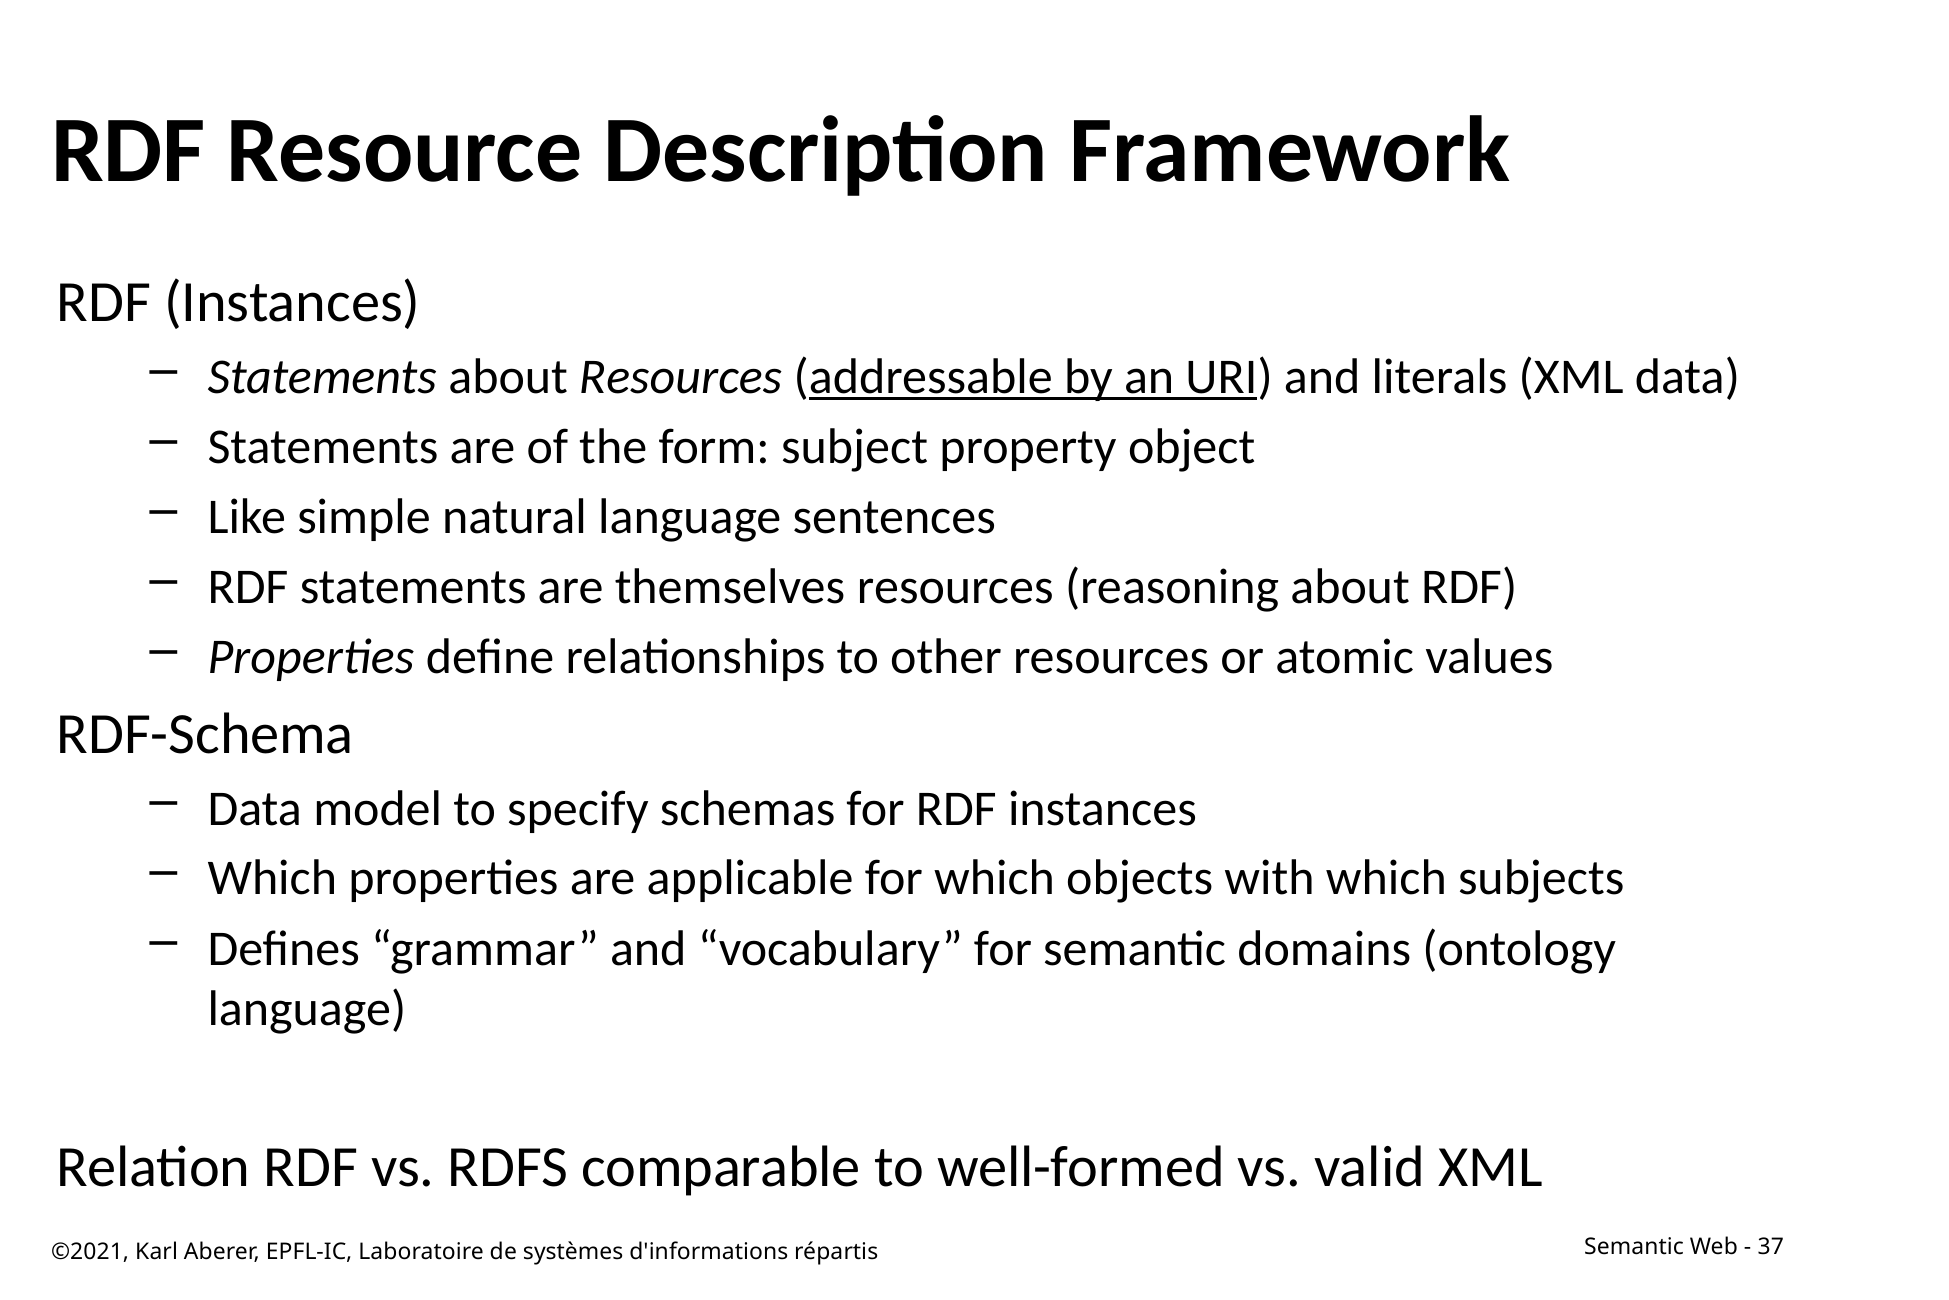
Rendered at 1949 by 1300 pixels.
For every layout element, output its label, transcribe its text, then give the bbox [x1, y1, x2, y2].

footer ©2021, Karl Aberer, EPFL-IC, Laboratoire de systèmes d'informations répartis [32, 1227, 1284, 1271]
list RDF (Instances) Statements about Resources (addressable by an URI) and literals (XML data) Statements are of the form: subject property object Like simple natural language sentences RDF statements are themselves resources (reasoning about RDF) Properties define relationships to other resources or atomic values RDF-Schema Data model to specify schemas for RDF instances Which properties are applicable for which objects with which subjects Defines “grammar” and “vocabulary” for semantic domains (ontology language) Relation RDF vs. RDFS comparable to well-formed vs. valid XML [37, 253, 1809, 1208]
title RDF Resource Description Framework [32, 57, 1803, 232]
